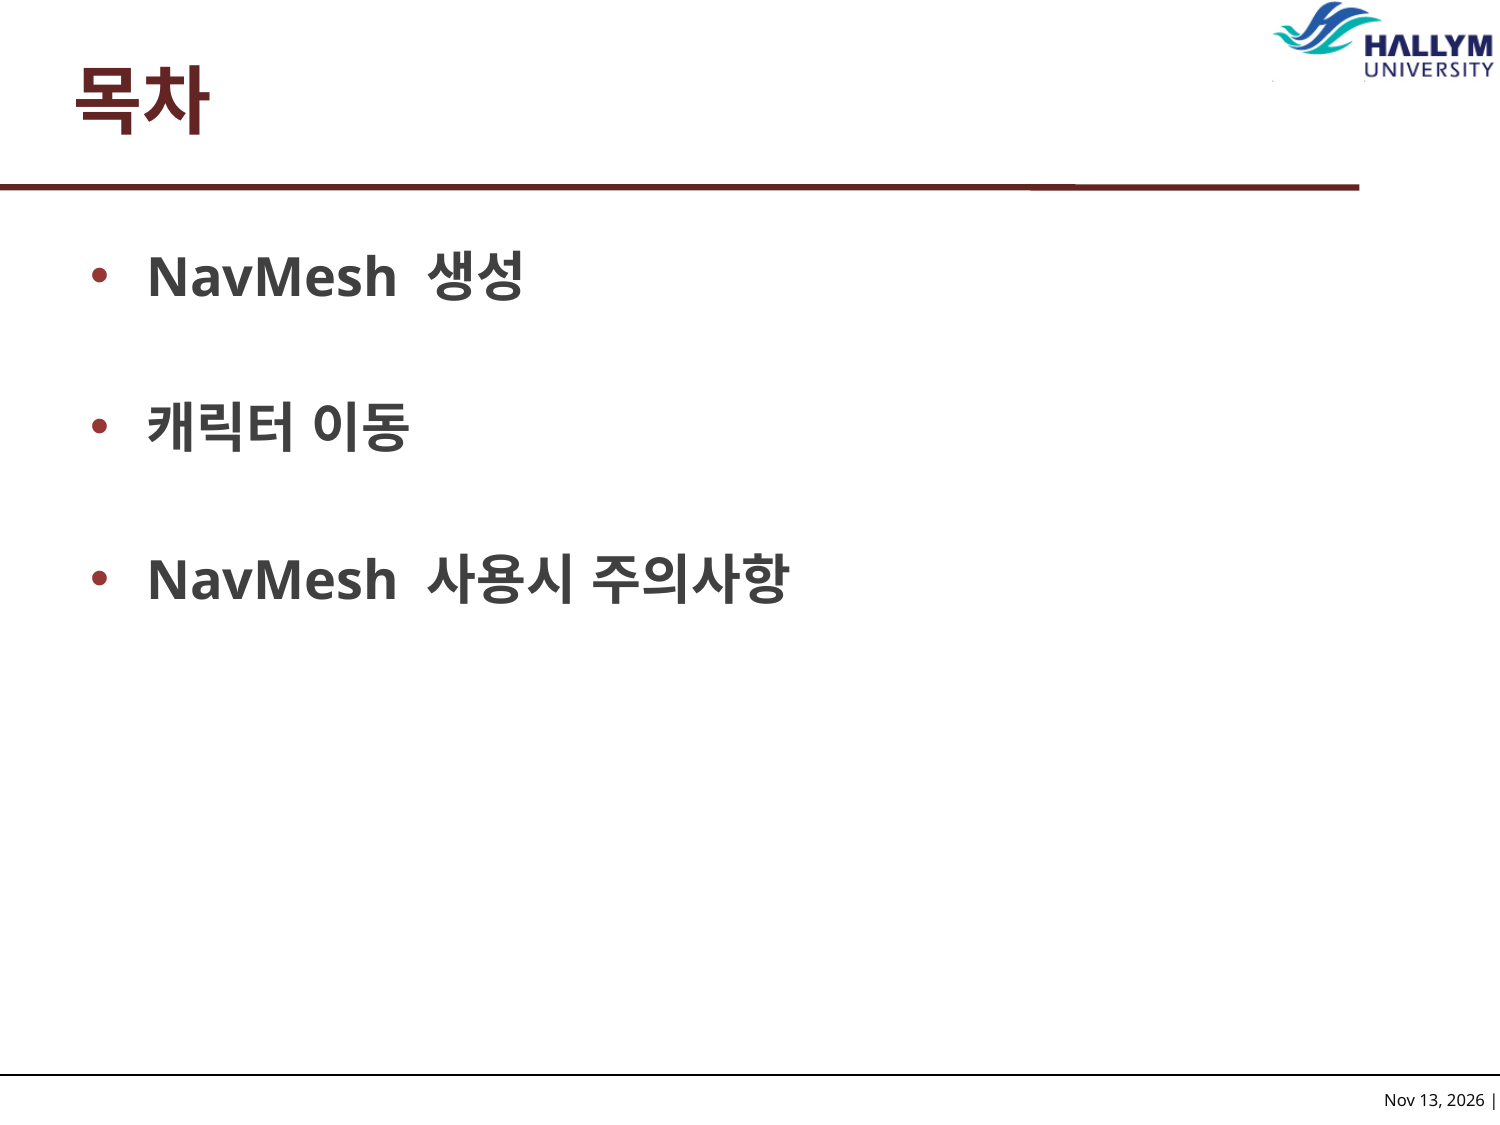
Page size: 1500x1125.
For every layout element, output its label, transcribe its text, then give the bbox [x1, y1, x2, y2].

picture [1269, 0, 1500, 82]
title 목차 [44, 33, 1395, 164]
list NavMesh 생성 캐릭터 이동 NavMesh 사용시 주의사항 [75, 234, 1425, 1032]
